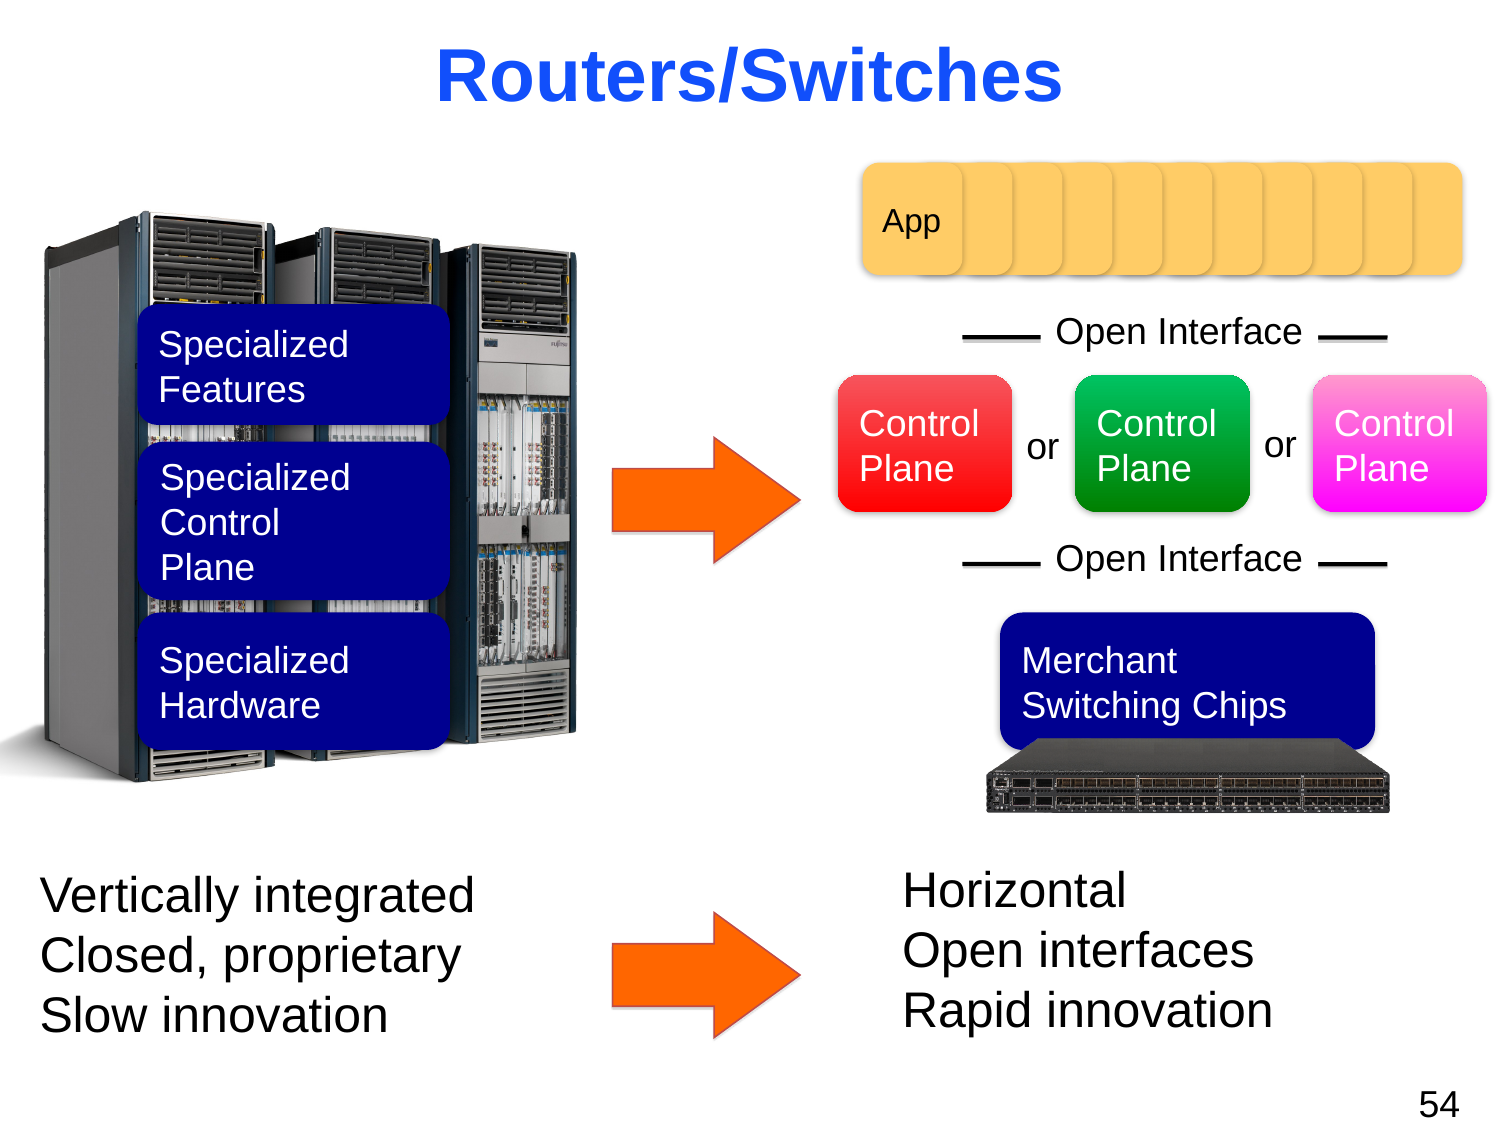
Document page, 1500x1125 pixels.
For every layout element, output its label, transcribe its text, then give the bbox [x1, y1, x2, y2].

text_box Vertically integrated Closed, proprietary Slow innovation [24, 854, 538, 1050]
text_box Horizontal Open interfaces Rapid innovation [887, 849, 1413, 1045]
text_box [837, 299, 1488, 513]
picture [0, 165, 726, 826]
text_box [612, 912, 801, 1038]
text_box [961, 526, 1413, 826]
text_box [862, 162, 1463, 276]
title Routers/Switches [0, 24, 1500, 125]
text_box [730, 449, 801, 551]
